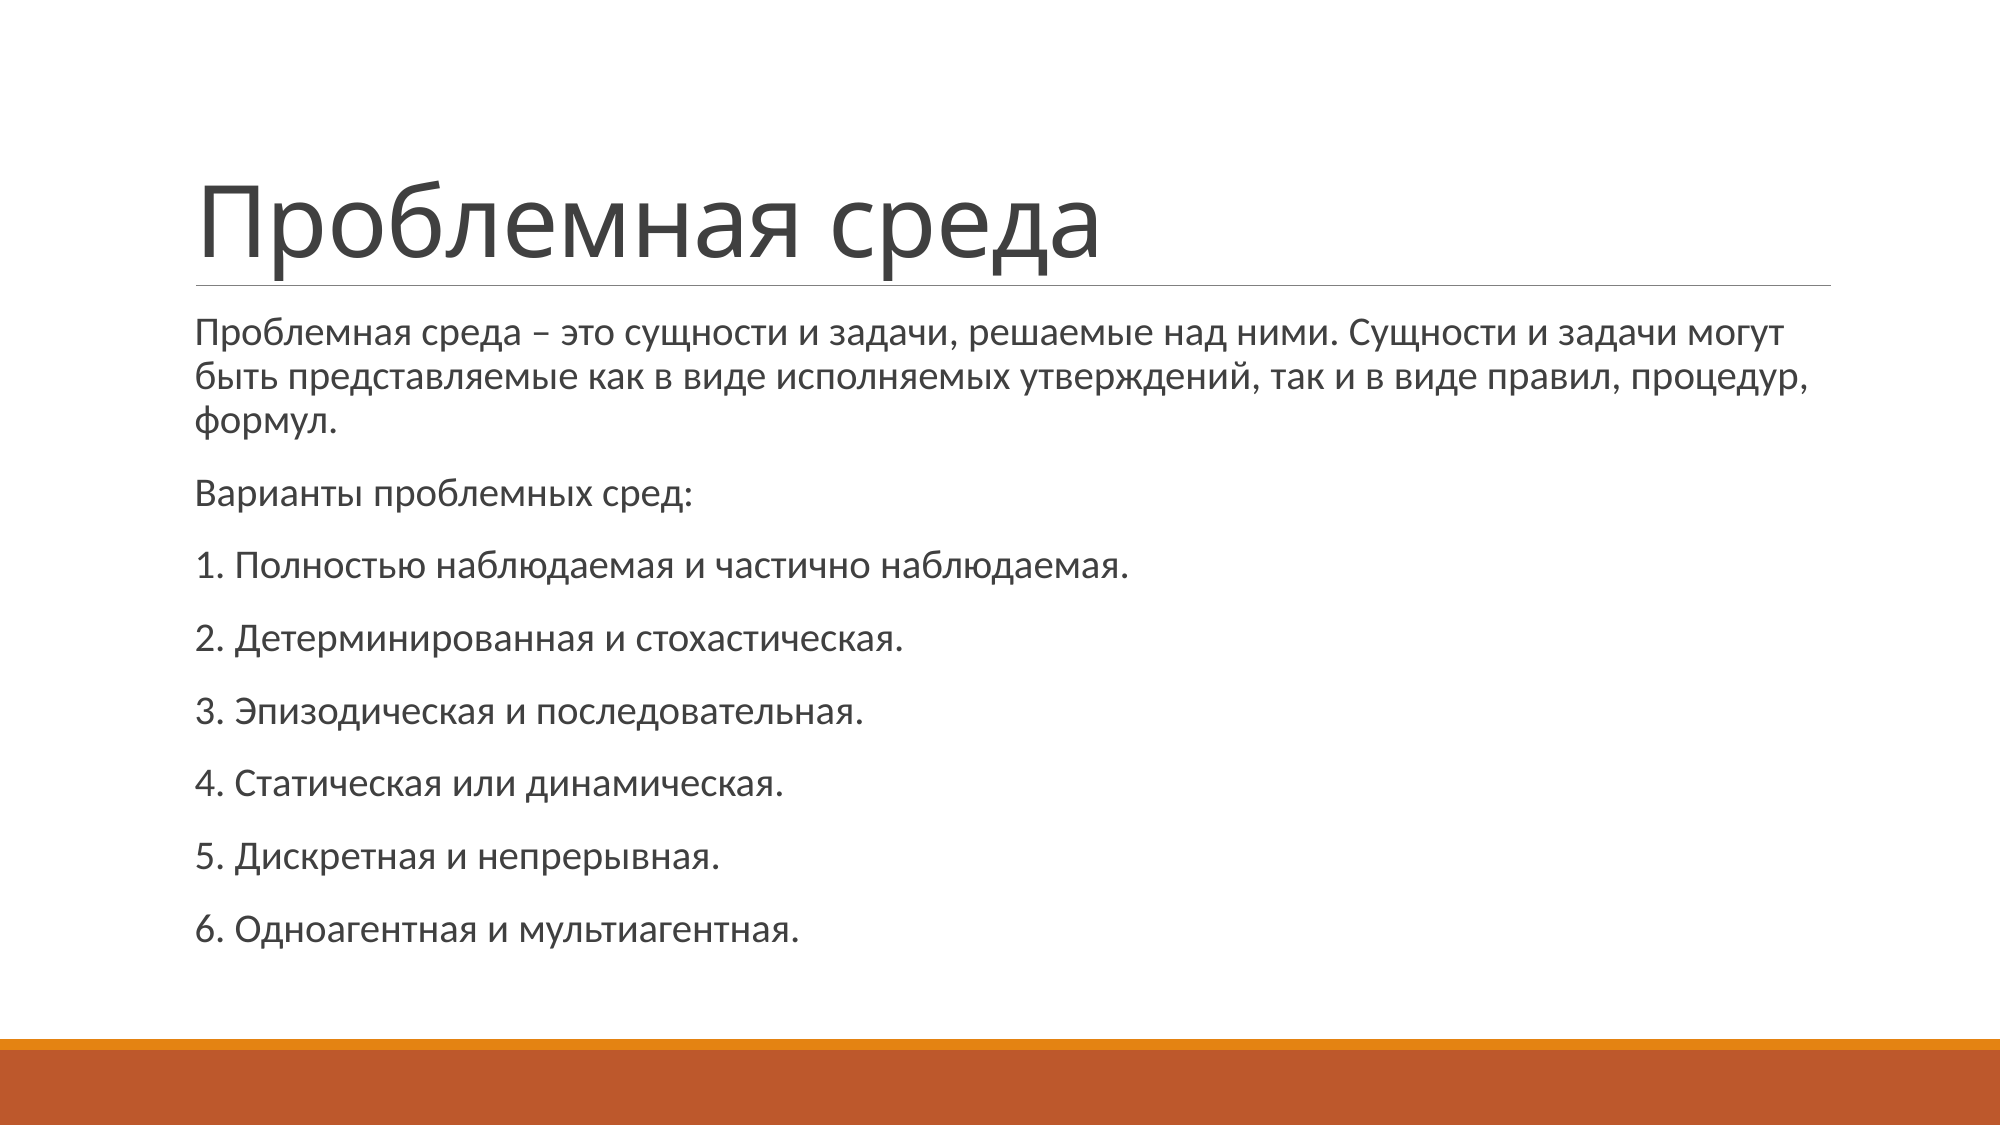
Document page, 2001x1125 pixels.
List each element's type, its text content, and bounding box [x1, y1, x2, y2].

title Проблемная среда [180, 47, 1830, 285]
list Проблемная среда – это сущности и задачи, решаемые над ними. Сущности и задачи могут быть представляемые как в виде исполняемых утверждений, так и в виде правил, процедур, формул. Варианты проблемных сред: 1. Полностью наблюдаемая и частично наблюдаемая. 2. Детерминированная и стохастическая. 3. Эпизодическая и последовательная. 4. Статическая или динамическая. 5. Дискретная и непрерывная. 6. Одноагентная и мультиагентная. [180, 302, 1830, 963]
